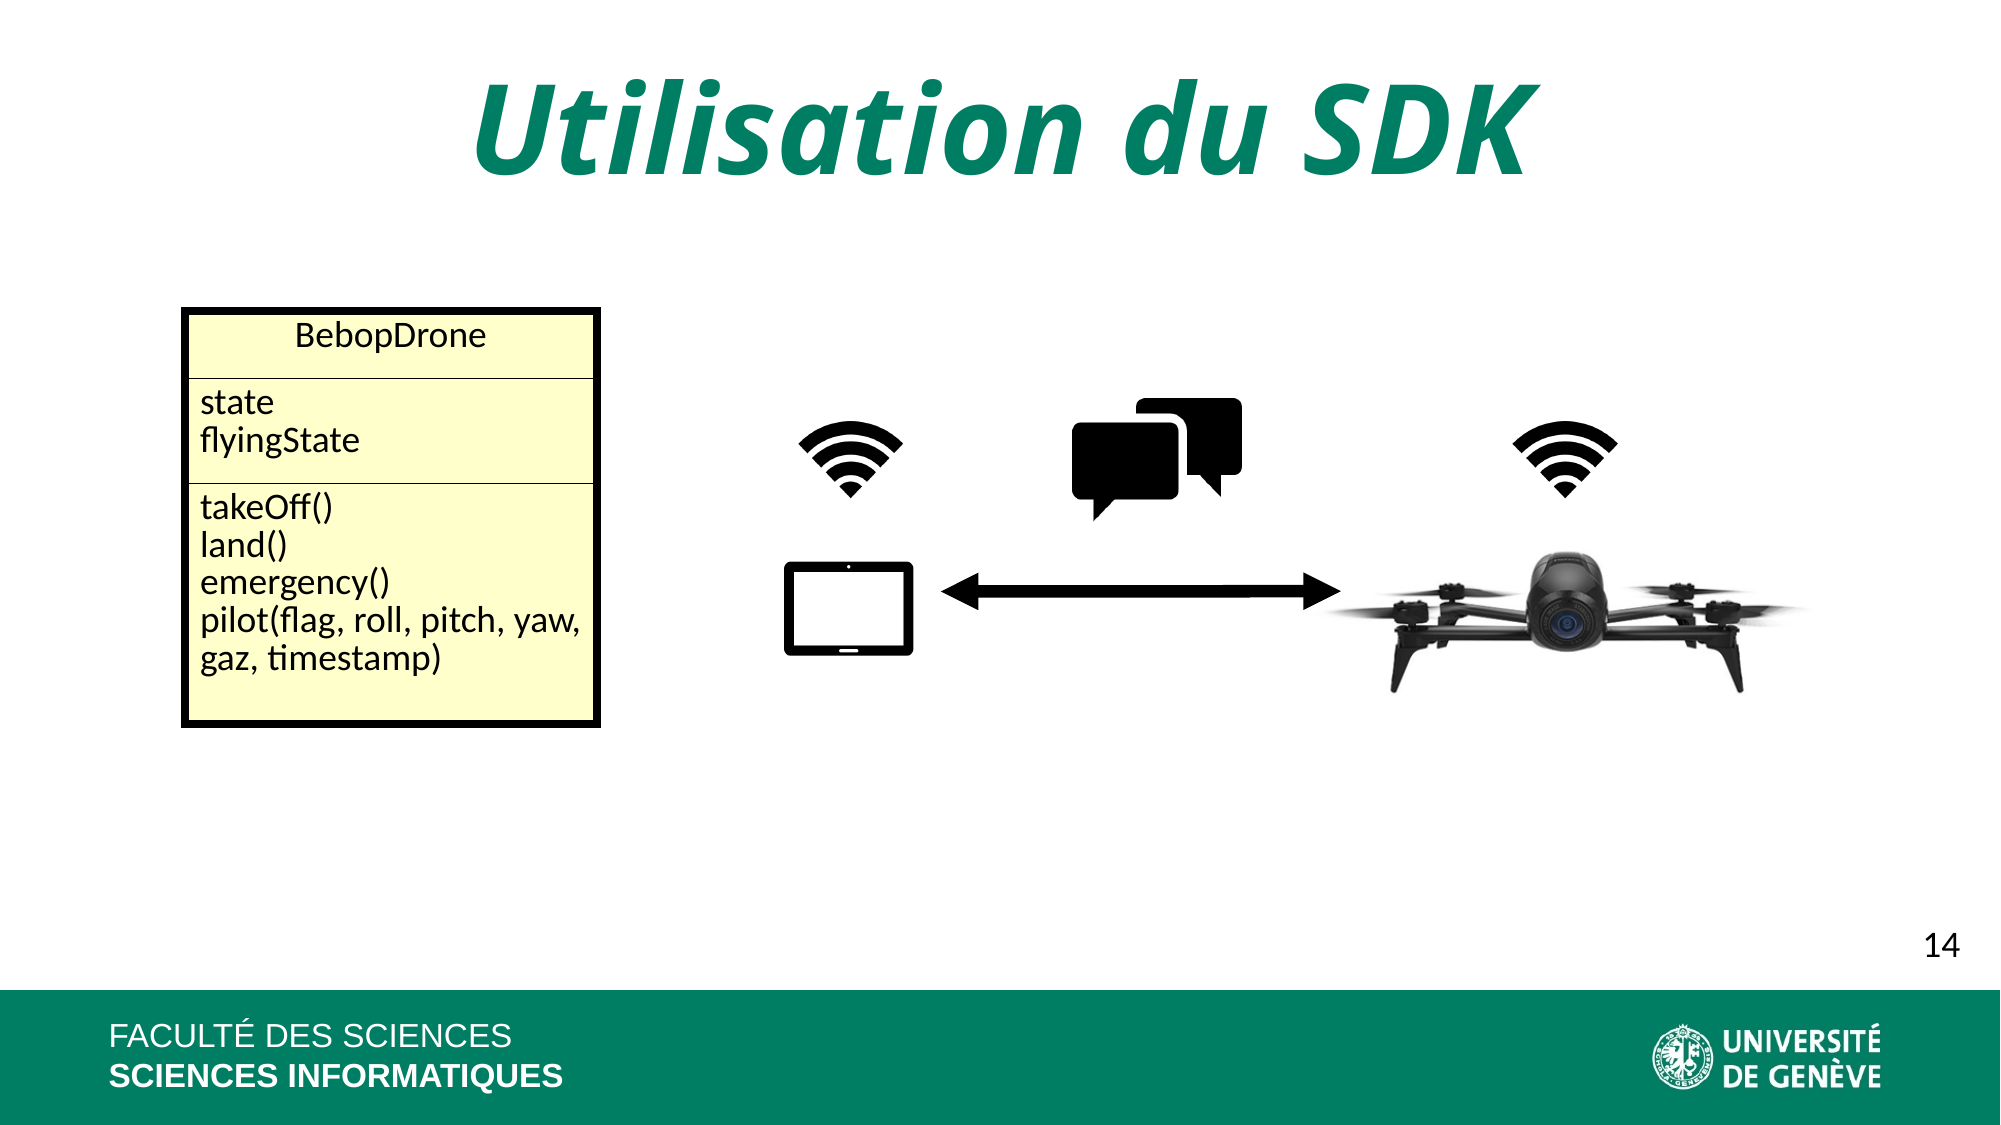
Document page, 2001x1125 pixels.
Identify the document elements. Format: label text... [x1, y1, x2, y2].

text_box 14 [1907, 912, 1982, 973]
picture [0, 990, 2000, 1125]
text_box Utilisation du SDK [147, 59, 1853, 249]
table_cell takeOff() land() emergency() pilot(flag, roll, pitch, yaw, gaz, timestamp) [189, 484, 593, 720]
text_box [771, 354, 1815, 704]
text_box FACULTÉ DES SCIENCES SCIENCES INFORMATIQUES [93, 1006, 1409, 1102]
table_cell state flyingState [189, 379, 593, 483]
table_header BebopDrone [189, 315, 593, 378]
